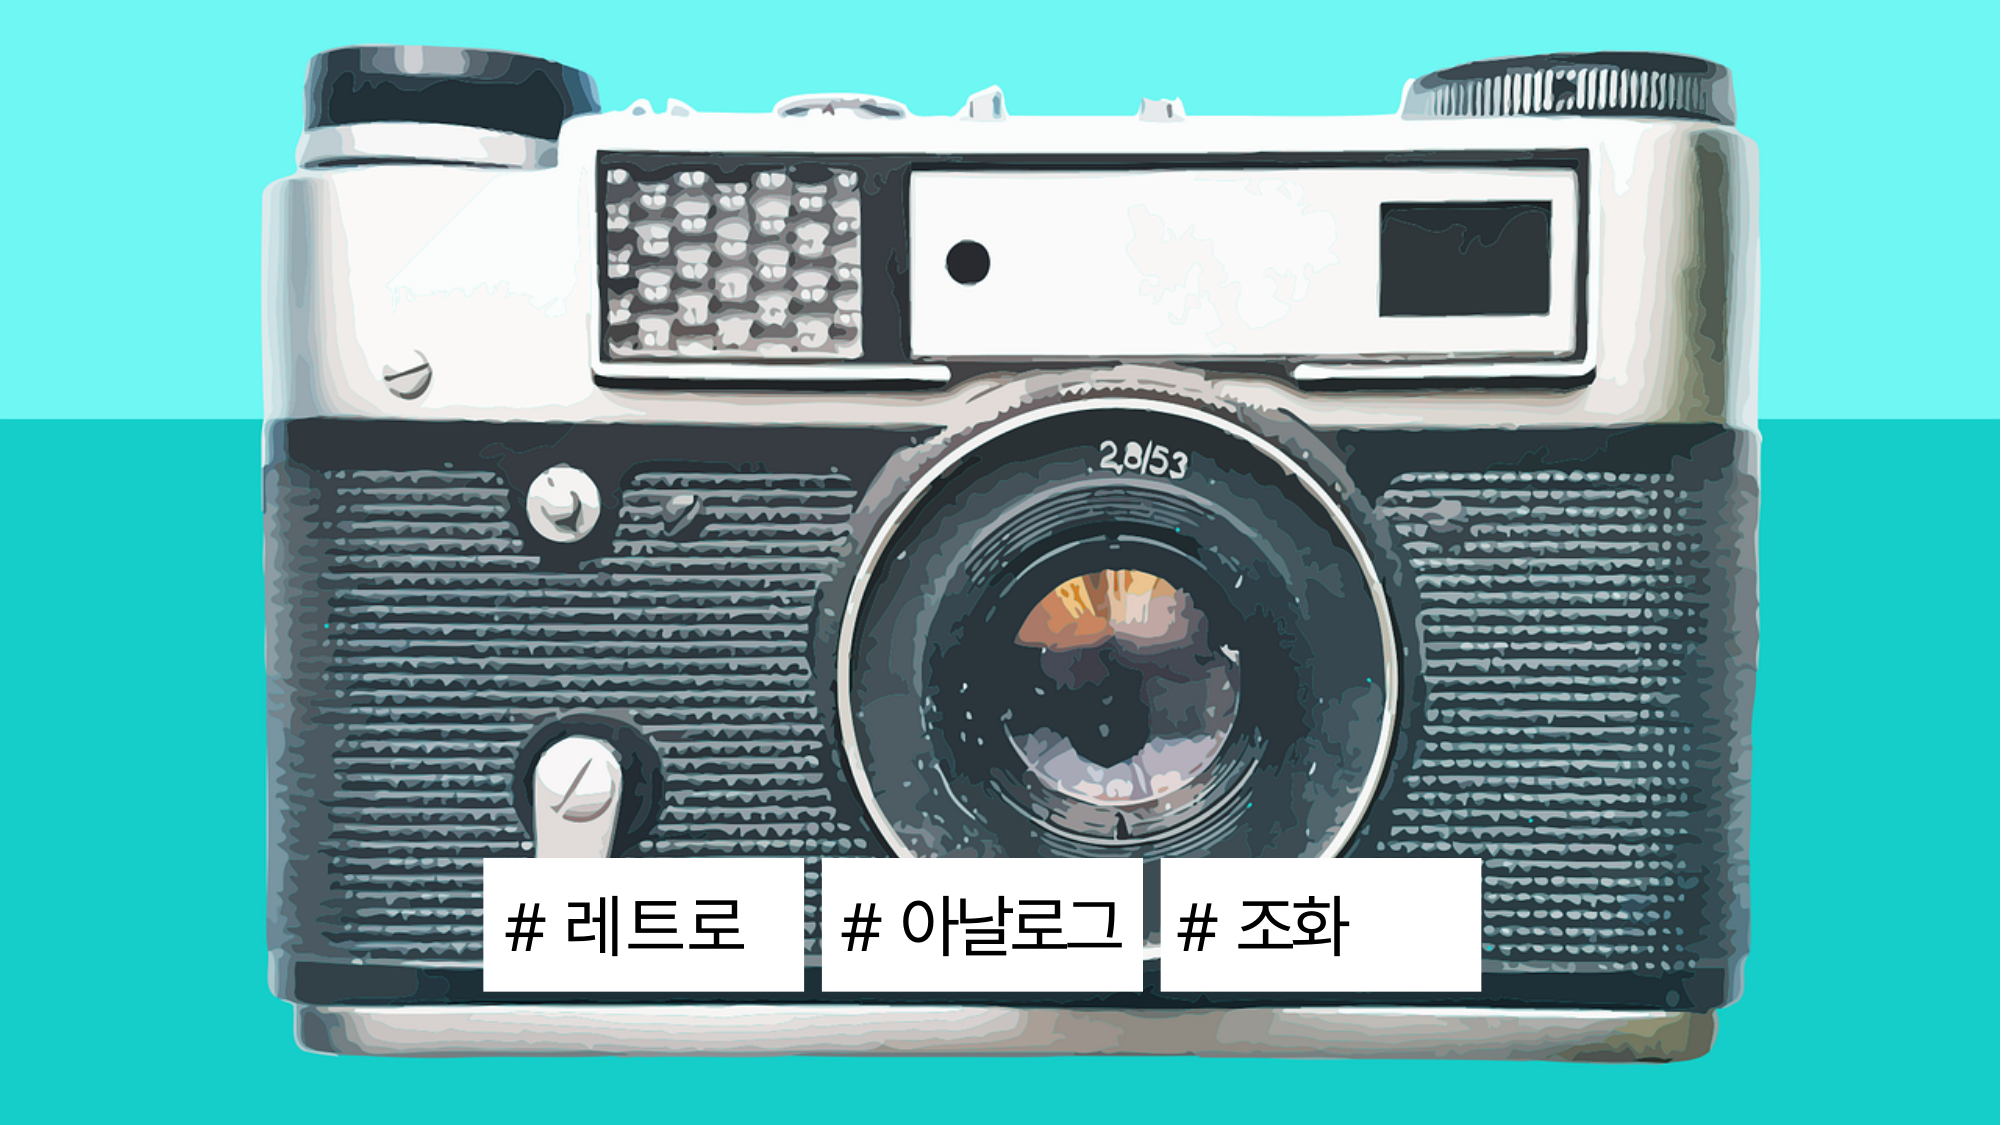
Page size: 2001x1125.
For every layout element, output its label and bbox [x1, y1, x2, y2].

picture [0, 0, 2000, 1125]
text_box [1160, 858, 1482, 992]
text_box [483, 858, 805, 992]
text_box [821, 858, 1143, 992]
